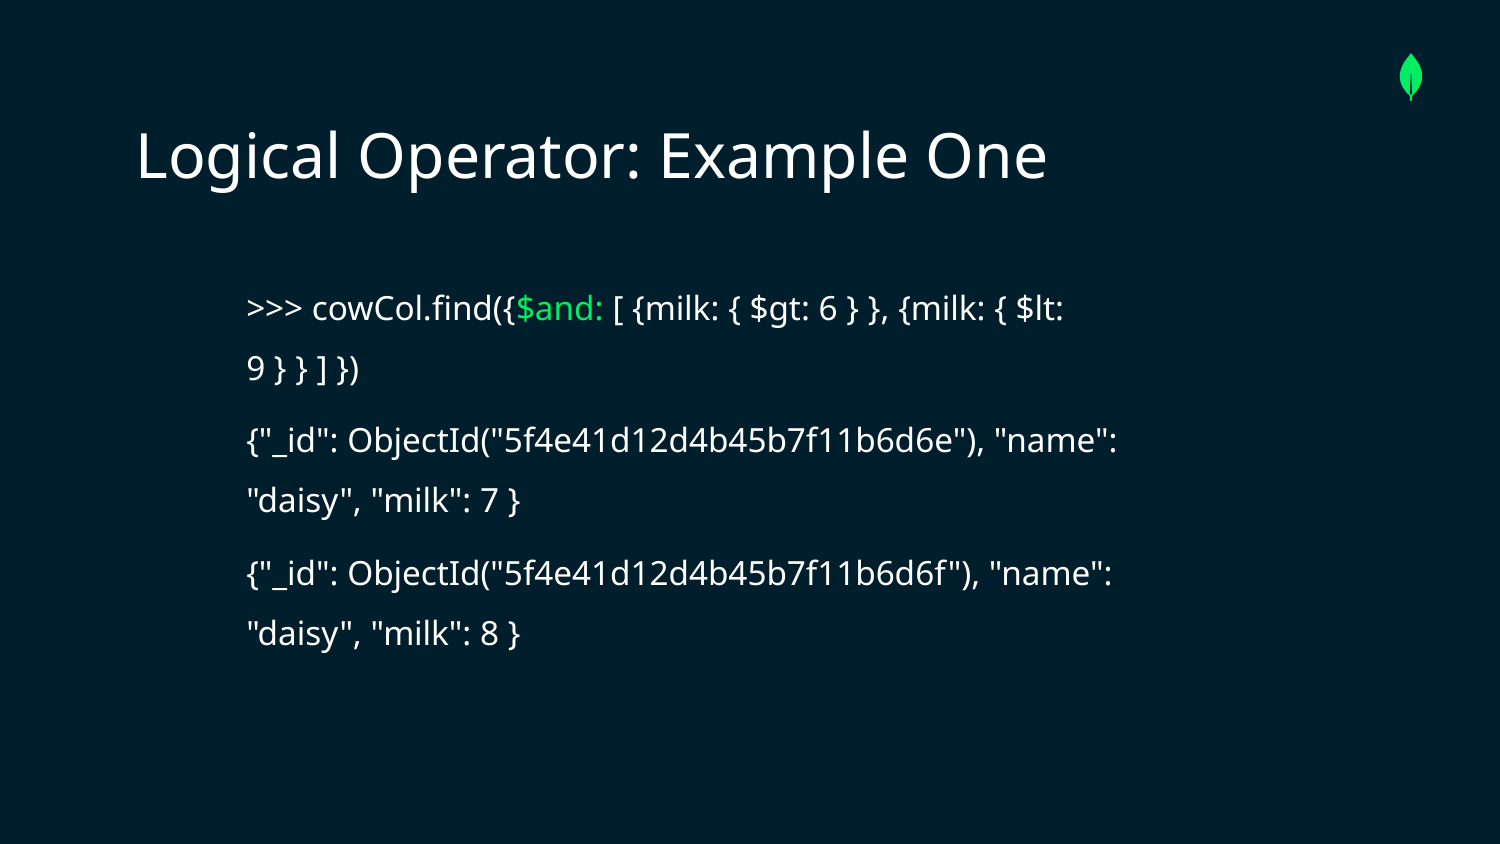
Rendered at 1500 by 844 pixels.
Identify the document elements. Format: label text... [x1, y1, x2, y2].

text_box >>> cowCol.find({$and: [ {milk: { $gt: 6 } }, {milk: { $lt: 9 } } ] }) {"_id": ObjectId("5f4e41d12d4b45b7f11b6d6e"), "name": "daisy", "milk": 7 } {"_id": ObjectId("5f4e41d12d4b45b7f11b6d6f"), "name": "daisy", "milk": 8 } [231, 444, 1194, 667]
text_box >>> cowCol.find({$and: [ {milk: { $gt: 6 } }, {milk: { $lt: 9 } } ] }) {"_id": ObjectId("5f4e41d12d4b45b7f11b6d6e"), "name": "daisy", "milk": 7 } {"_id": ObjectId("5f4e41d12d4b45b7f11b6d6f"), "name": "daisy", "milk": 8 } [231, 252, 1194, 388]
text_box [147, 388, 1396, 444]
text_box Logical Operator: Example One [120, 100, 1328, 206]
